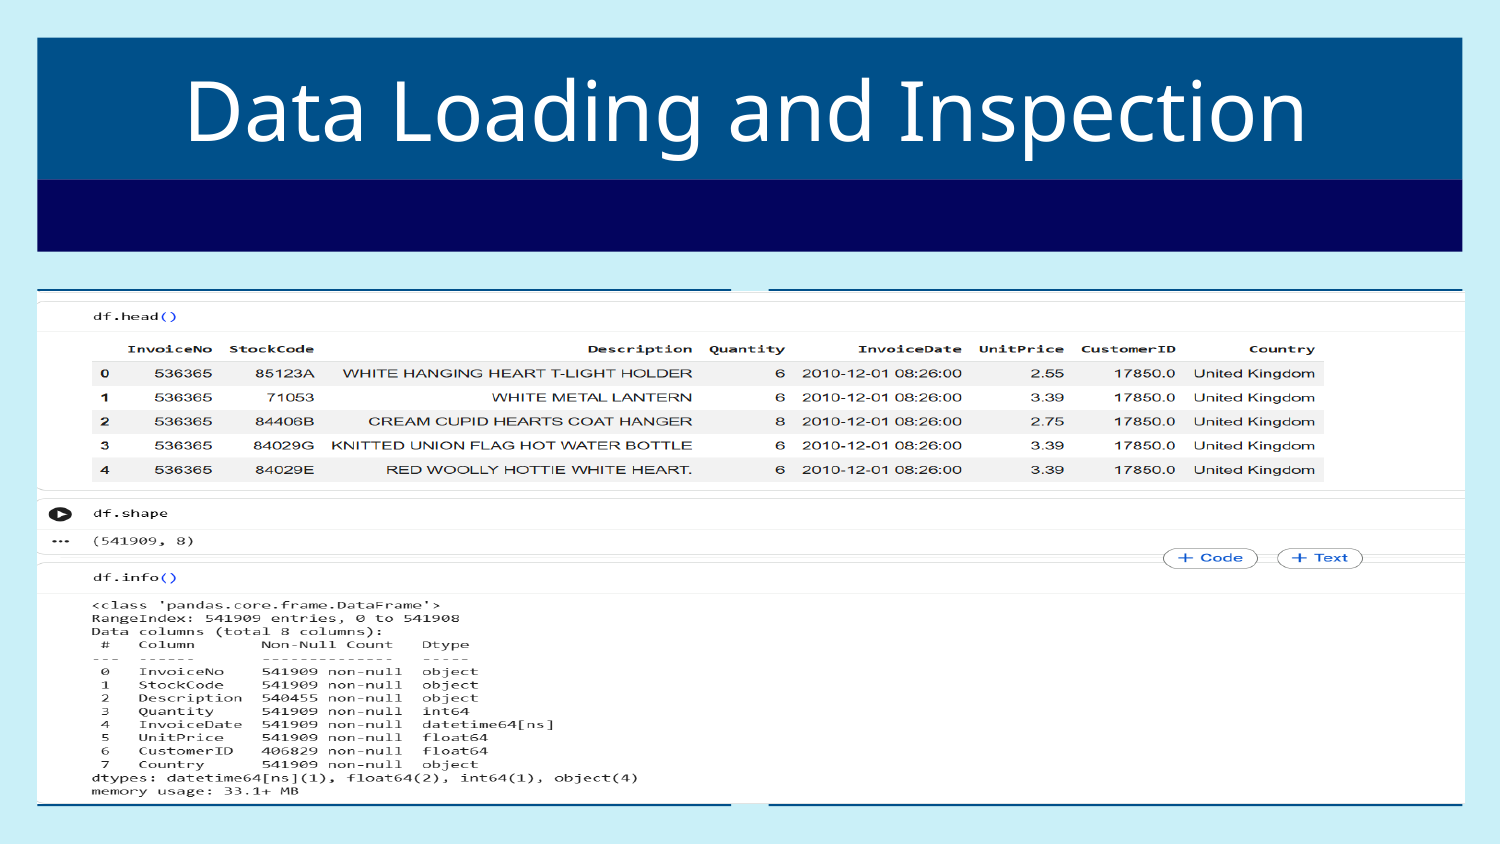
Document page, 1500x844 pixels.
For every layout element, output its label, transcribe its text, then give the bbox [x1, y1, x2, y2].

picture [37, 291, 1465, 804]
title Data Loading and Inspection [104, 37, 1390, 180]
